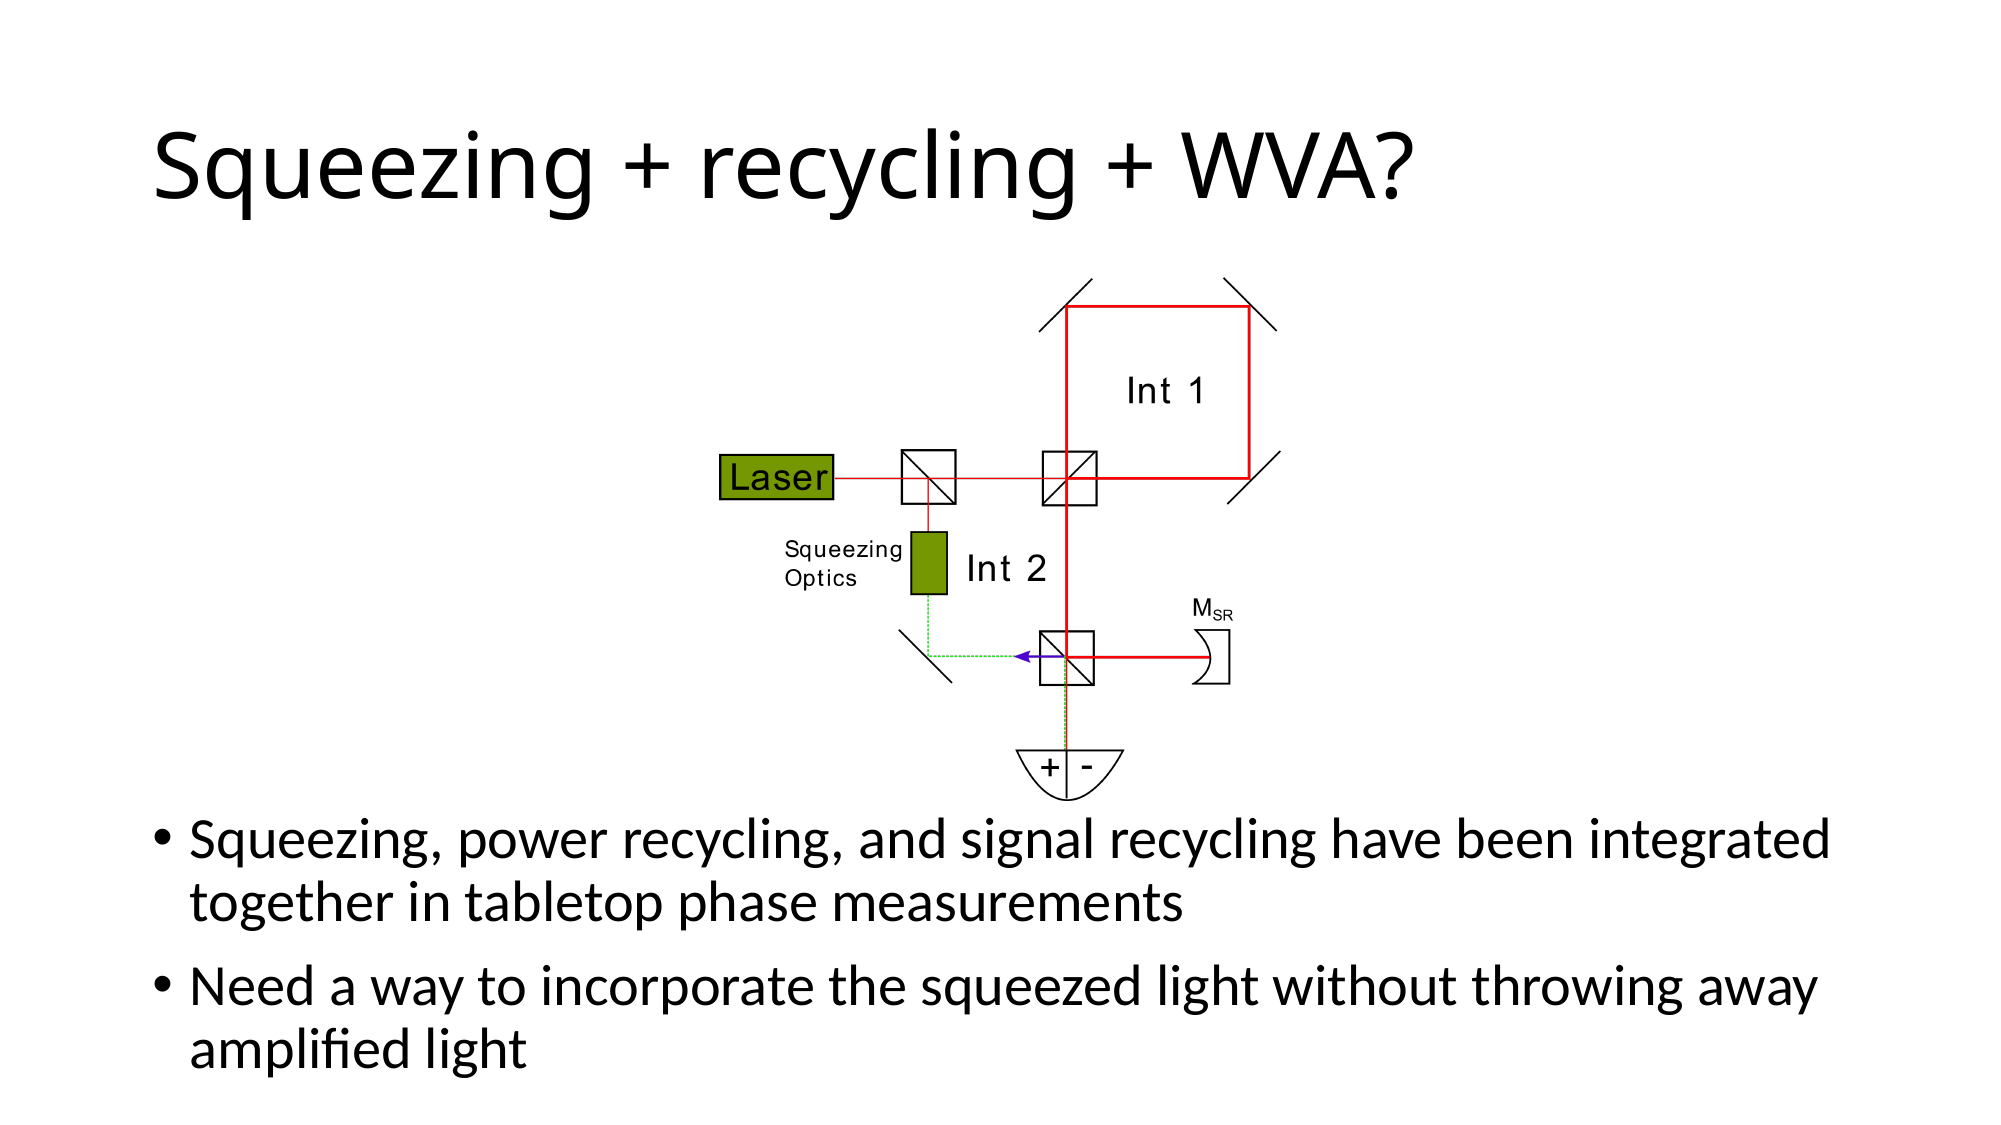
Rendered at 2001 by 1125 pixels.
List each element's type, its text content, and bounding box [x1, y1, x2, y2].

title Squeezing + recycling + WVA? [137, 59, 1863, 278]
picture [719, 277, 1281, 801]
list Squeezing, power recycling, and signal recycling have been integrated together in tabletop phase measurements Need a way to incorporate the squeezed light without throwing away amplified light [137, 801, 1863, 1125]
